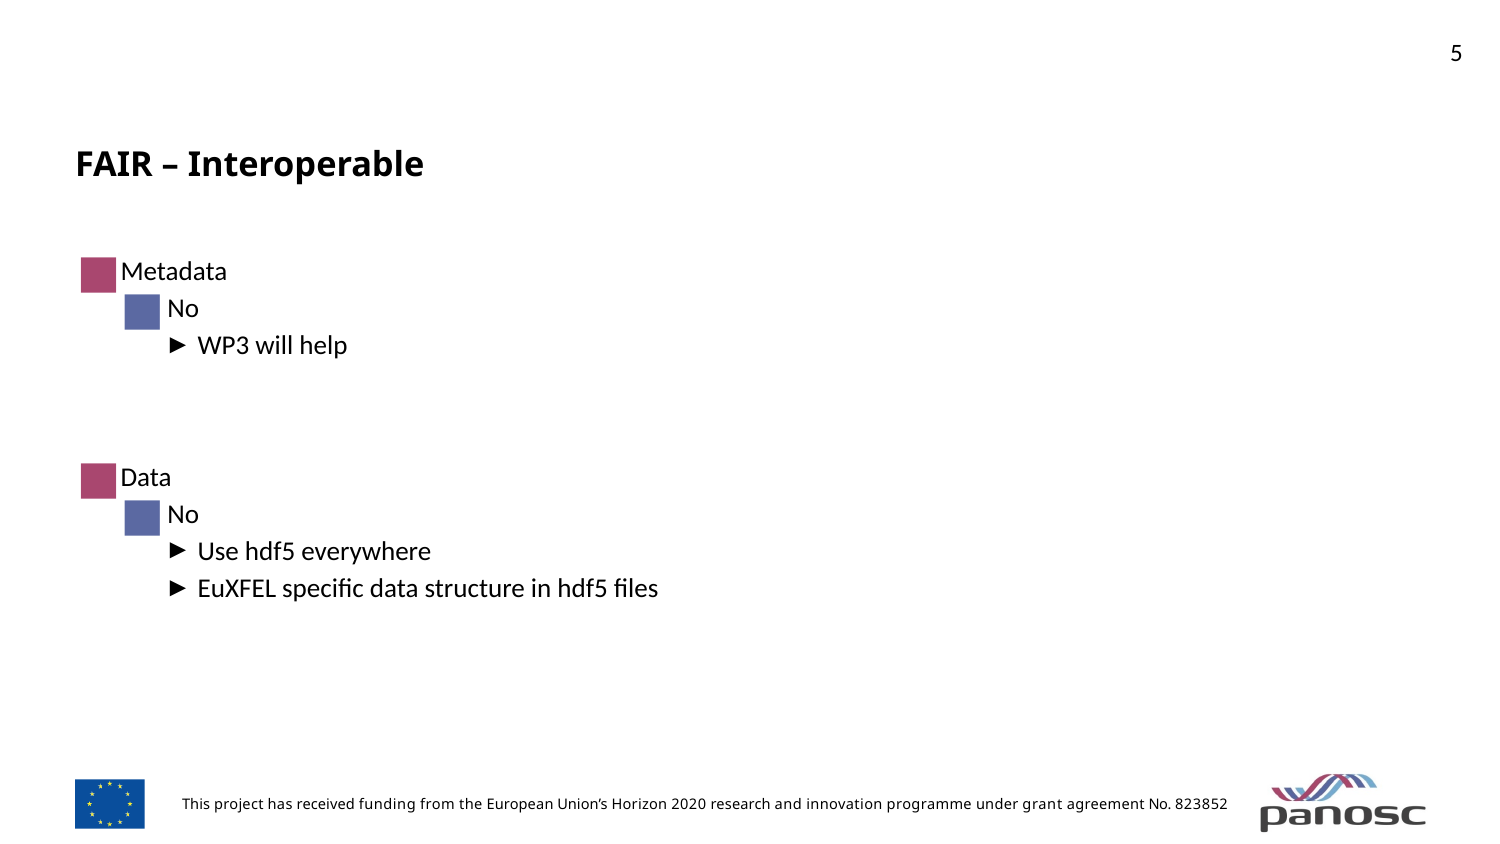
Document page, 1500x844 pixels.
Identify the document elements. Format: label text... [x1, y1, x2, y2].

picture [0, 737, 1500, 844]
title FAIR – Interoperable [75, 87, 1424, 184]
list Metadata No WP3 will help Data No Use hdf5 everywhere EuXFEL specific data structure in hdf5 files I1. (Meta)data use a formal, accessible, shared, and broadly applicable language for knowledge representation. No? I2. (Meta)data use vocabularies that follow FAIR principles No? I3. (Meta)data include qualified references to other (meta)data References to related experiments/samples are not made [76, 249, 1424, 728]
